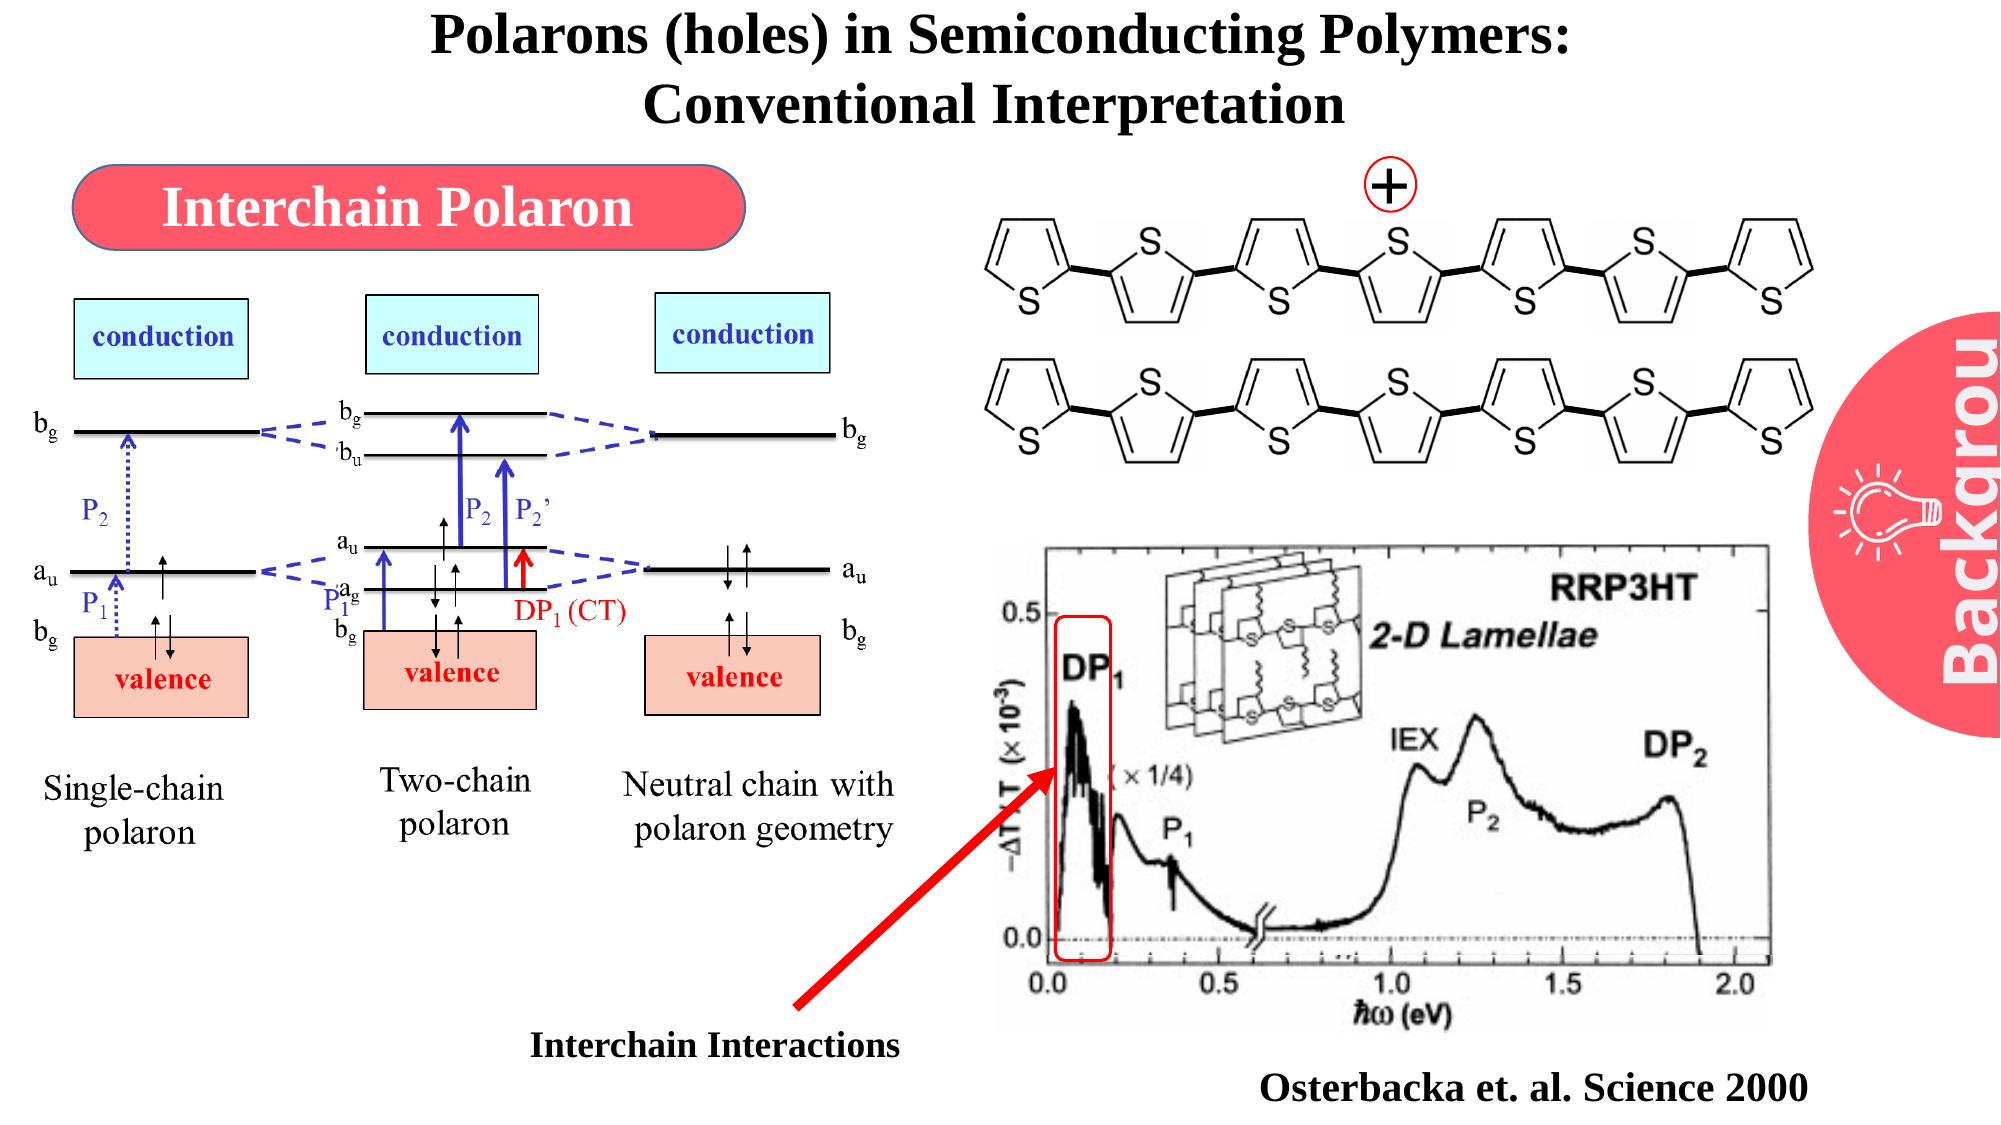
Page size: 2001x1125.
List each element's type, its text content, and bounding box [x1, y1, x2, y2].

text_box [795, 766, 1058, 1009]
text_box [976, 129, 1827, 331]
picture [14, 292, 926, 874]
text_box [992, 543, 1775, 1033]
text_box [1808, 311, 2000, 739]
text_box Interchain Interactions [514, 1013, 976, 1073]
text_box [976, 350, 1808, 471]
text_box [72, 160, 746, 250]
text_box Osterbacka et. al. Science 2000 [1244, 1052, 1825, 1117]
text_box Polarons (holes) in Semiconducting Polymers: Conventional Interpretation [145, 0, 1859, 143]
